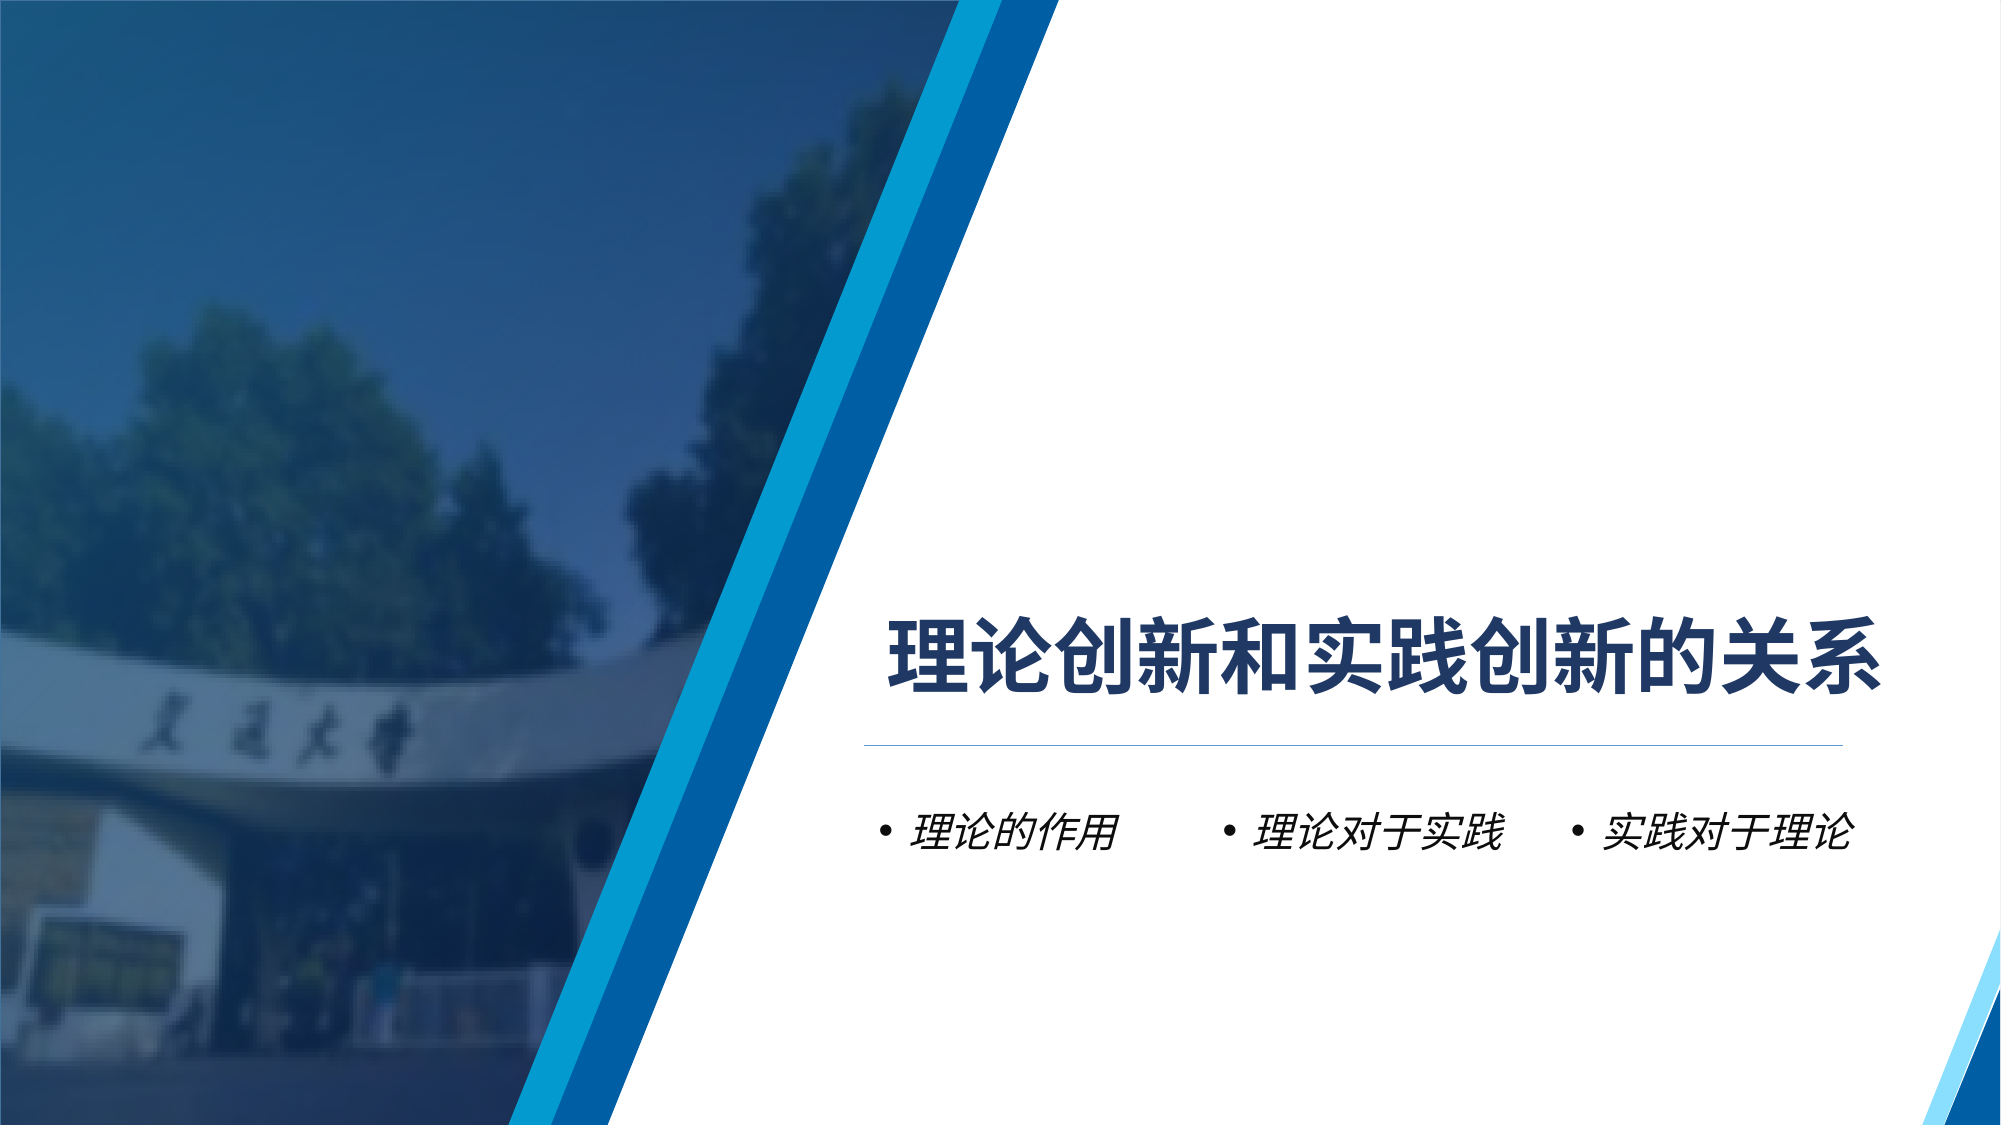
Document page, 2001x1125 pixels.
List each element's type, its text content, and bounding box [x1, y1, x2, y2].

text_box 实践对于理论 [1556, 797, 1866, 863]
text_box 理论对于实践 [1207, 797, 1518, 863]
text_box 理论创新和实践创新的关系 [826, 608, 1946, 713]
text_box 理论的作用 [863, 797, 1132, 863]
